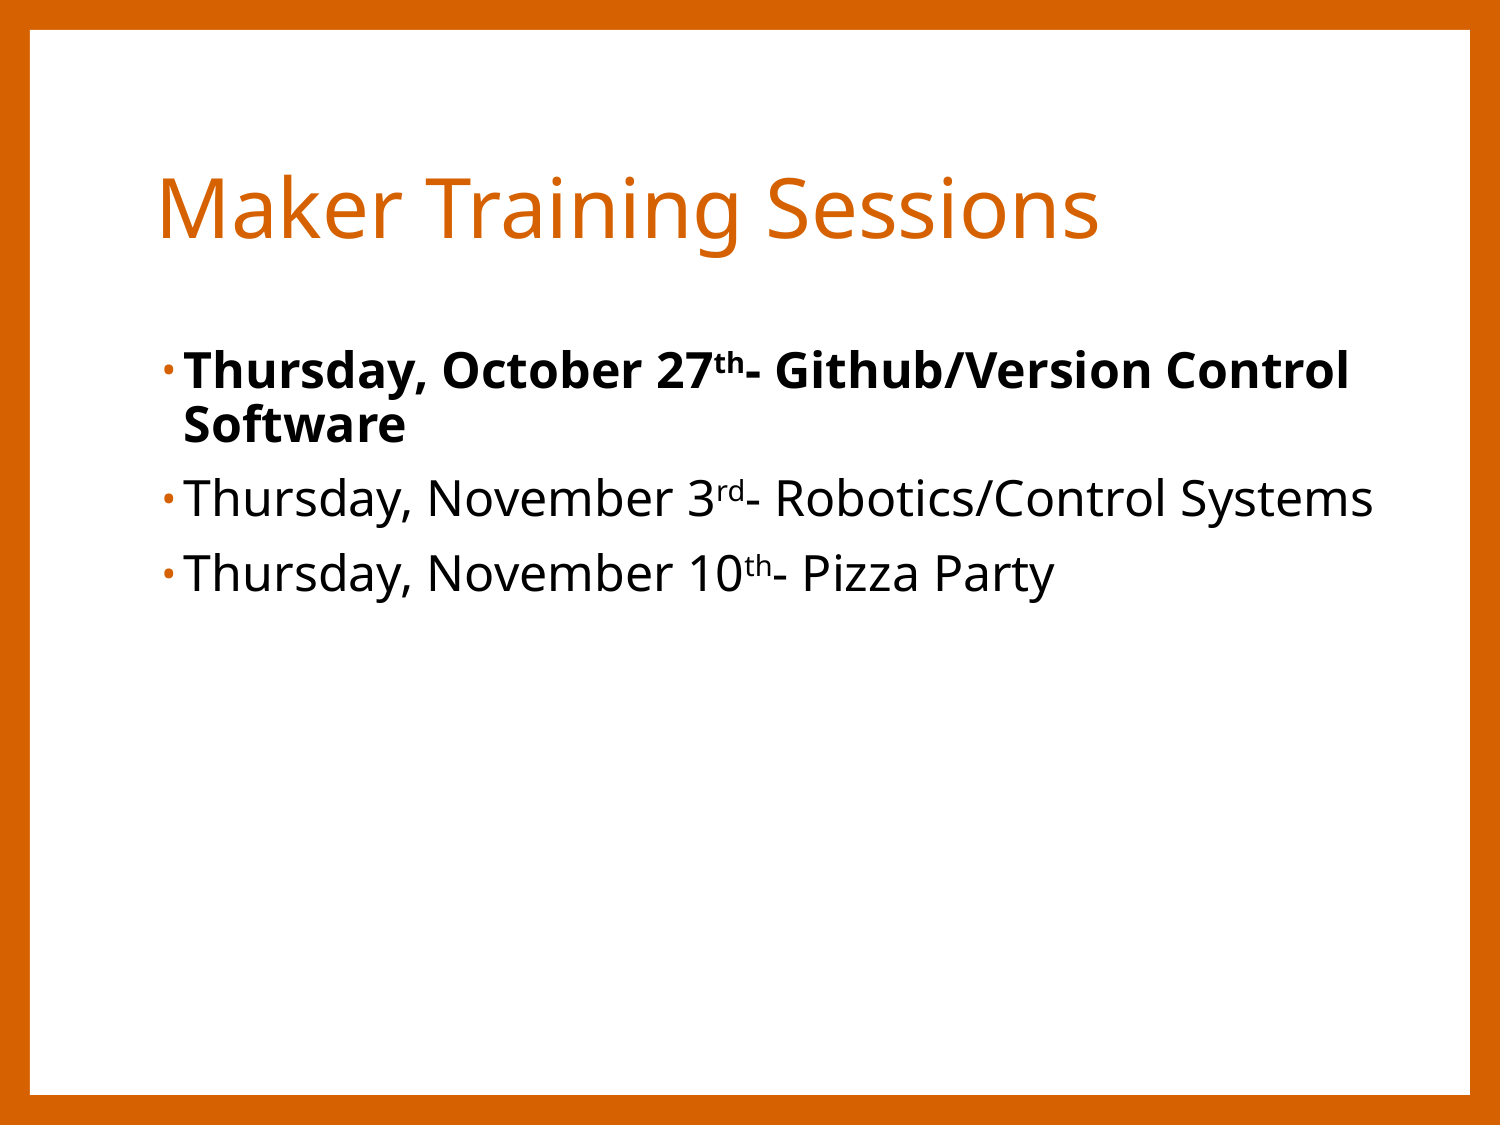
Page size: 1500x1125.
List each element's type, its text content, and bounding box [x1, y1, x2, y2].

list Thursday, October 27th- Github/Version Control Software Thursday, November 3rd- Robotics/Control Systems Thursday, November 10th- Pizza Party [140, 337, 1414, 1000]
title Maker Training Sessions [140, 99, 1356, 323]
